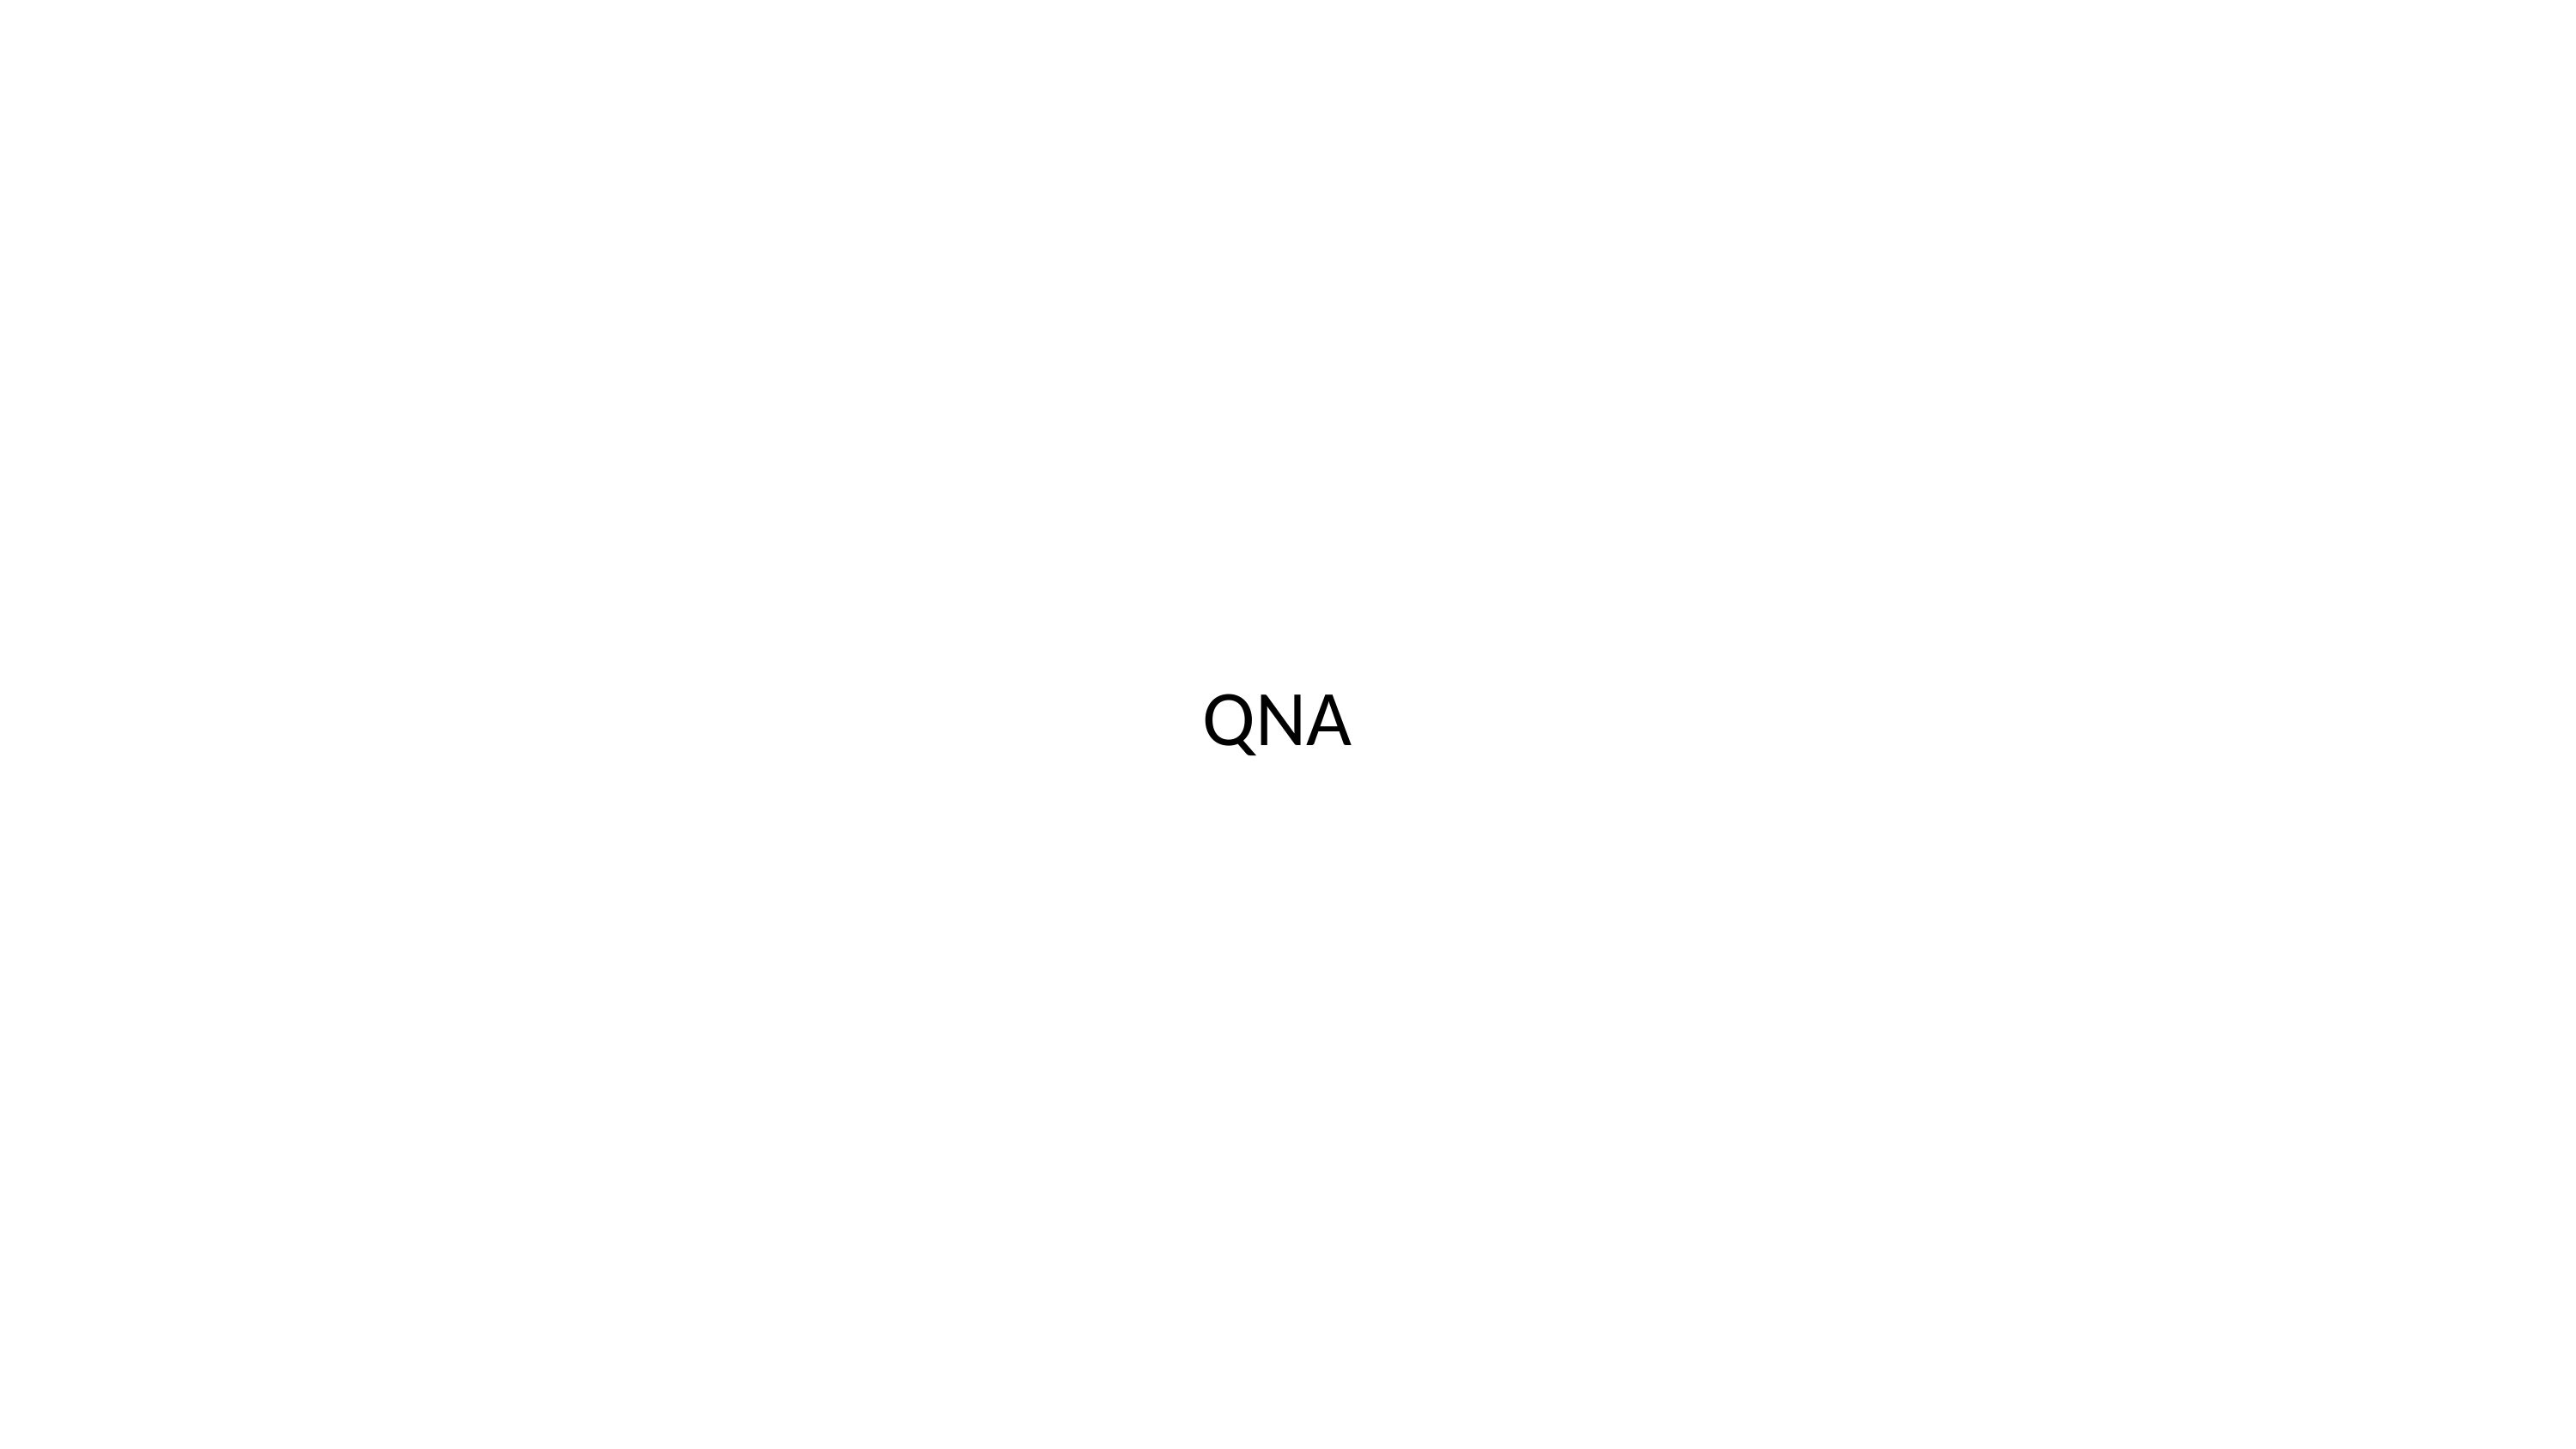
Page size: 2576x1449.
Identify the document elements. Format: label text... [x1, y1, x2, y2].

title QNA [64, 39, 2490, 1390]
